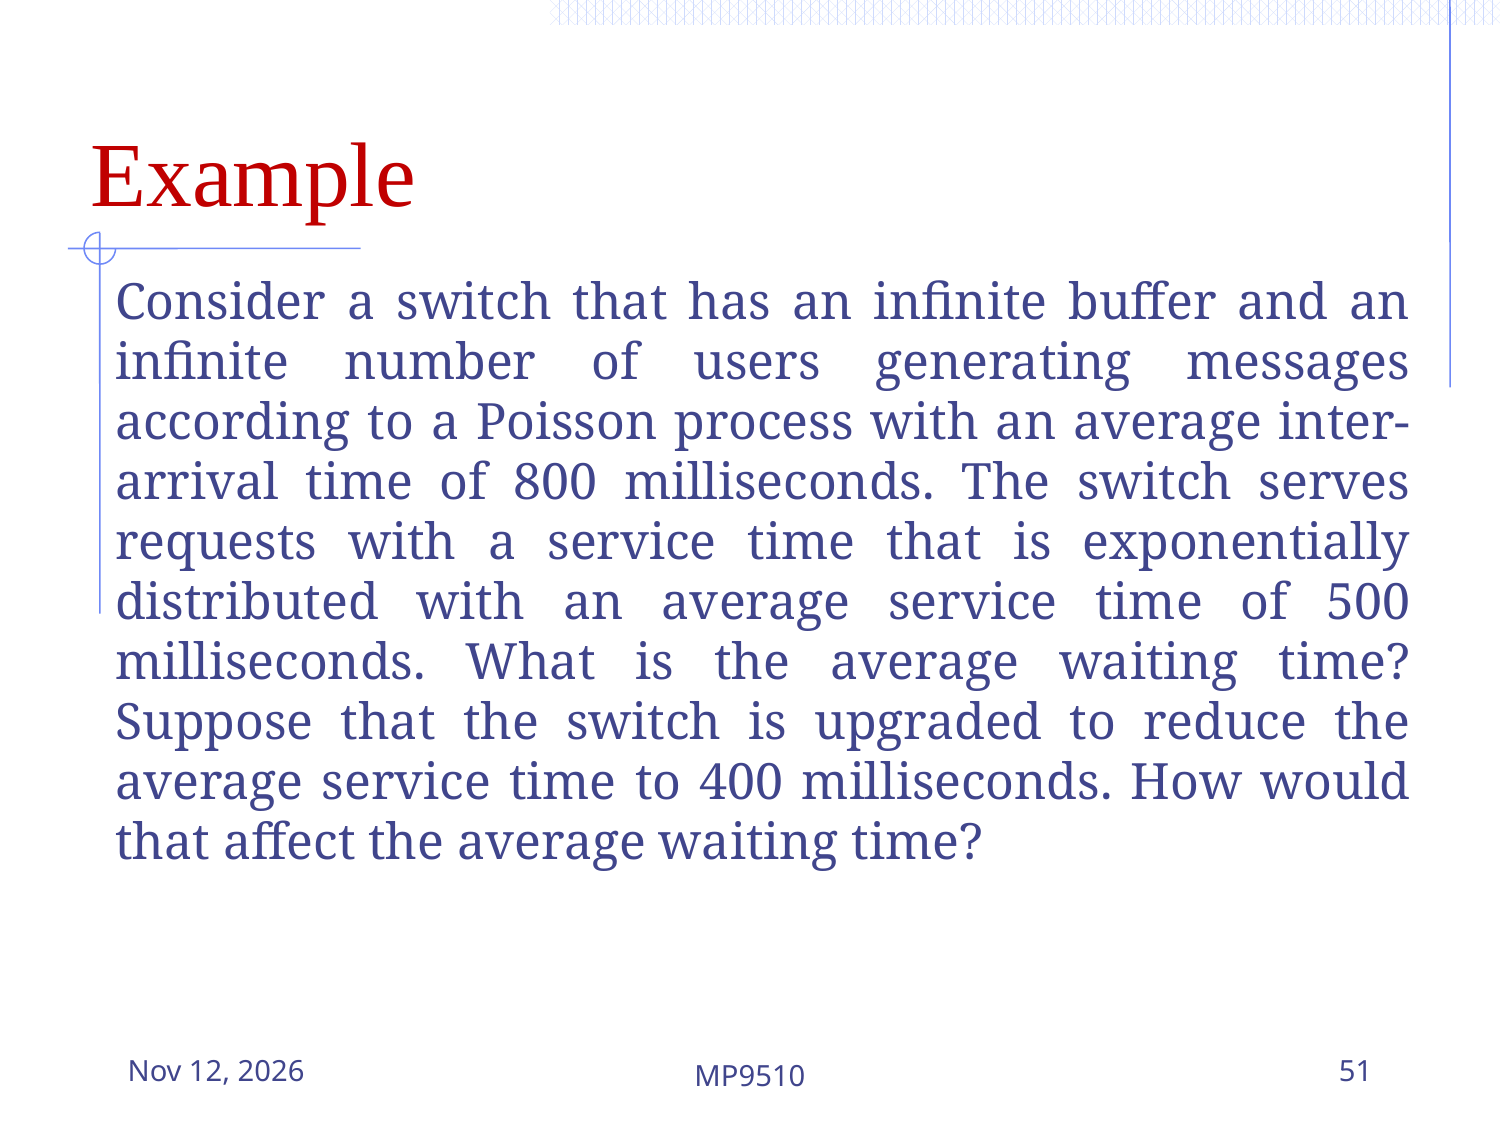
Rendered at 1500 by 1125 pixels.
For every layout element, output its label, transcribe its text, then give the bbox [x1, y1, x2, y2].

text_box Consider a switch that has an infinite buffer and an infinite number of users generating messages according to a Poisson process with an average inter-arrival time of 800 milliseconds. The switch serves requests with a service time that is exponentially distributed with an average service time of 500 milliseconds. What is the average waiting time? Suppose that the switch is upgraded to reduce the average service time to 400 milliseconds. How would that affect the average waiting time? [100, 262, 1426, 878]
slide_number 51 [1074, 1024, 1388, 1101]
text_box Example [75, 45, 1426, 233]
footer MP9510 [512, 1024, 988, 1101]
slide_number 13-Jul-23 [112, 1024, 426, 1101]
